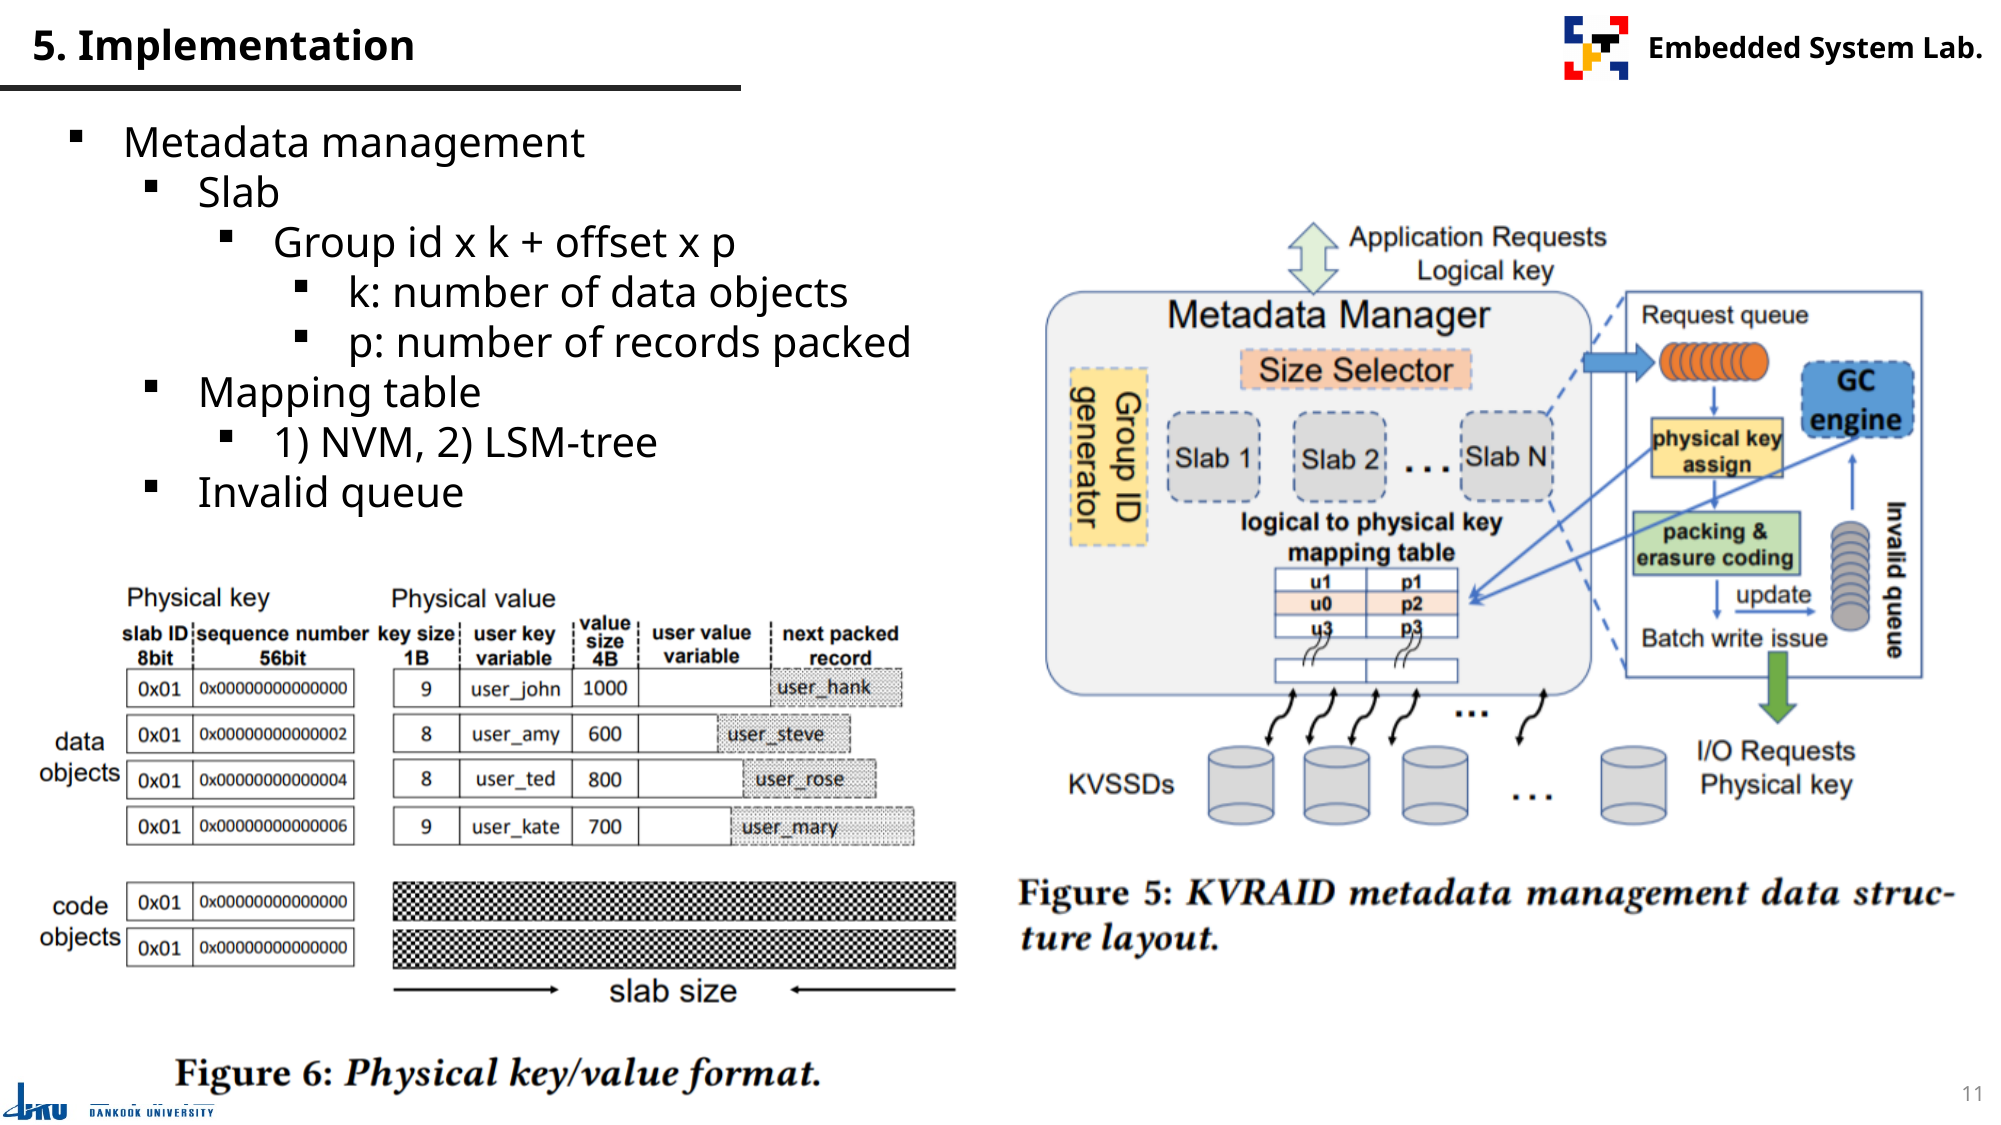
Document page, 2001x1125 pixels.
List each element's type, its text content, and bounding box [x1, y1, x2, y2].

picture [1563, 15, 1629, 81]
picture [999, 214, 1976, 968]
text_box Metadata management Slab Group id x k + offset x p k: number of data objects p: number of records packed Mapping table 1) NVM, 2) LSM-tree Invalid queue [51, 108, 1858, 524]
slide_number 11 [1550, 1065, 2000, 1125]
title 5. Implementation [17, 17, 1474, 78]
picture [0, 559, 980, 1125]
